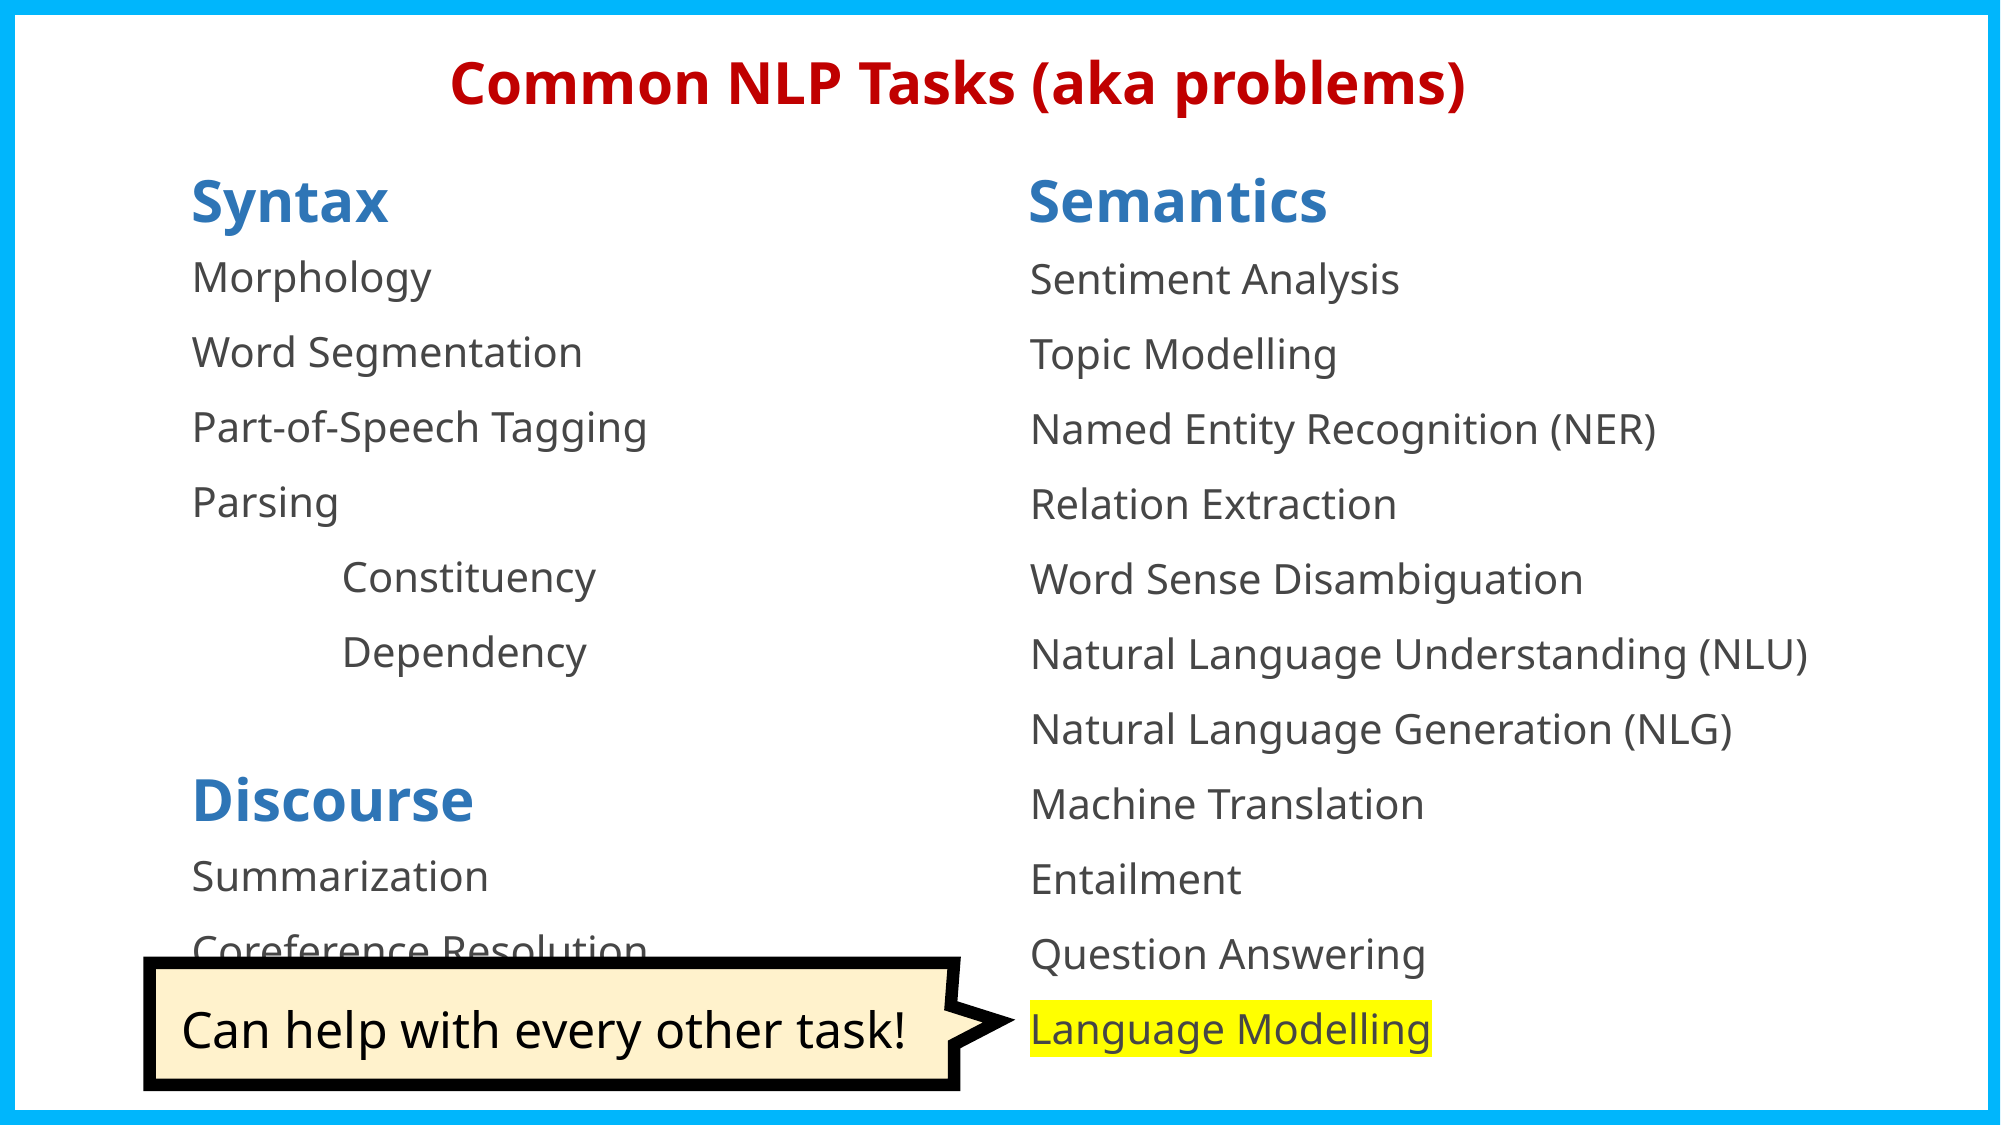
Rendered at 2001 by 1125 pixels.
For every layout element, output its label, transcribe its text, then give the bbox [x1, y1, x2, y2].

text_box Sentiment Analysis Topic Modelling Named Entity Recognition (NER) Relation Extraction Word Sense Disambiguation Natural Language Understanding (NLU) Natural Language Generation (NLG) Machine Translation Entailment Question Answering Language Modelling [1014, 245, 1963, 769]
text_box Semantics [1014, 156, 1413, 247]
text_box Syntax [176, 156, 575, 247]
slide_number 11 [1412, 1042, 1863, 1103]
text_box Common NLP Tasks (aka problems) [434, 38, 1599, 130]
text_box [148, 961, 1002, 1086]
text_box Morphology Word Segmentation Part-of-Speech Tagging Parsing Constituency Dependency [176, 243, 1125, 842]
text_box Discourse [176, 755, 575, 842]
text_box Can help with every other task! [159, 990, 928, 1057]
text_box Summarization Coreference Resolution [176, 842, 1125, 1032]
